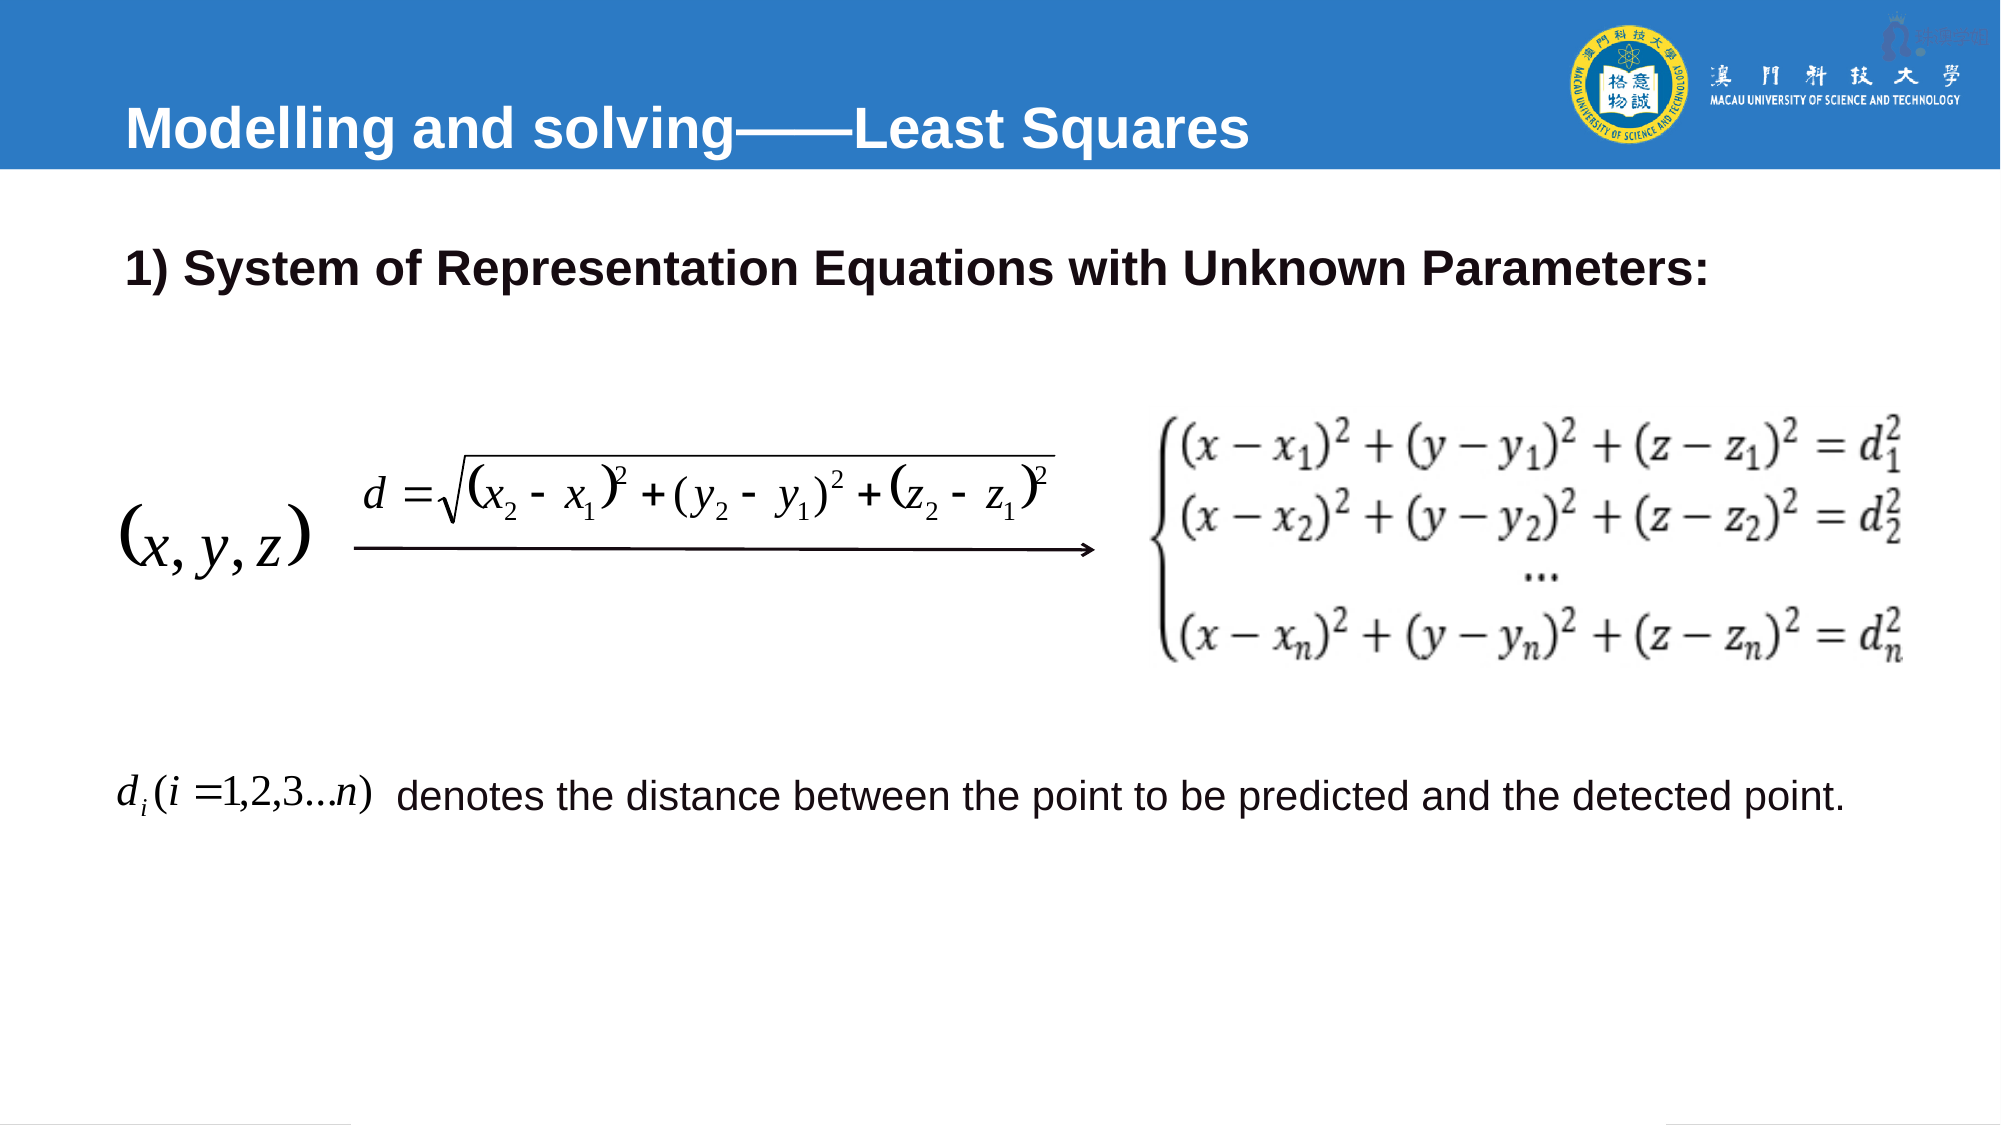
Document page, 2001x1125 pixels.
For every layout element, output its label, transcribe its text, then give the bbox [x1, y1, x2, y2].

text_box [355, 443, 1064, 532]
text_box 1) System of Representation Equations with Unknown Parameters: [109, 227, 1749, 303]
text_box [109, 502, 312, 593]
title Modelling and solving——Least Squares [109, 0, 1890, 169]
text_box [109, 761, 382, 828]
text_box denotes the distance between the point to be predicted and the detected point. [382, 761, 1882, 826]
picture [0, 0, 2001, 1125]
